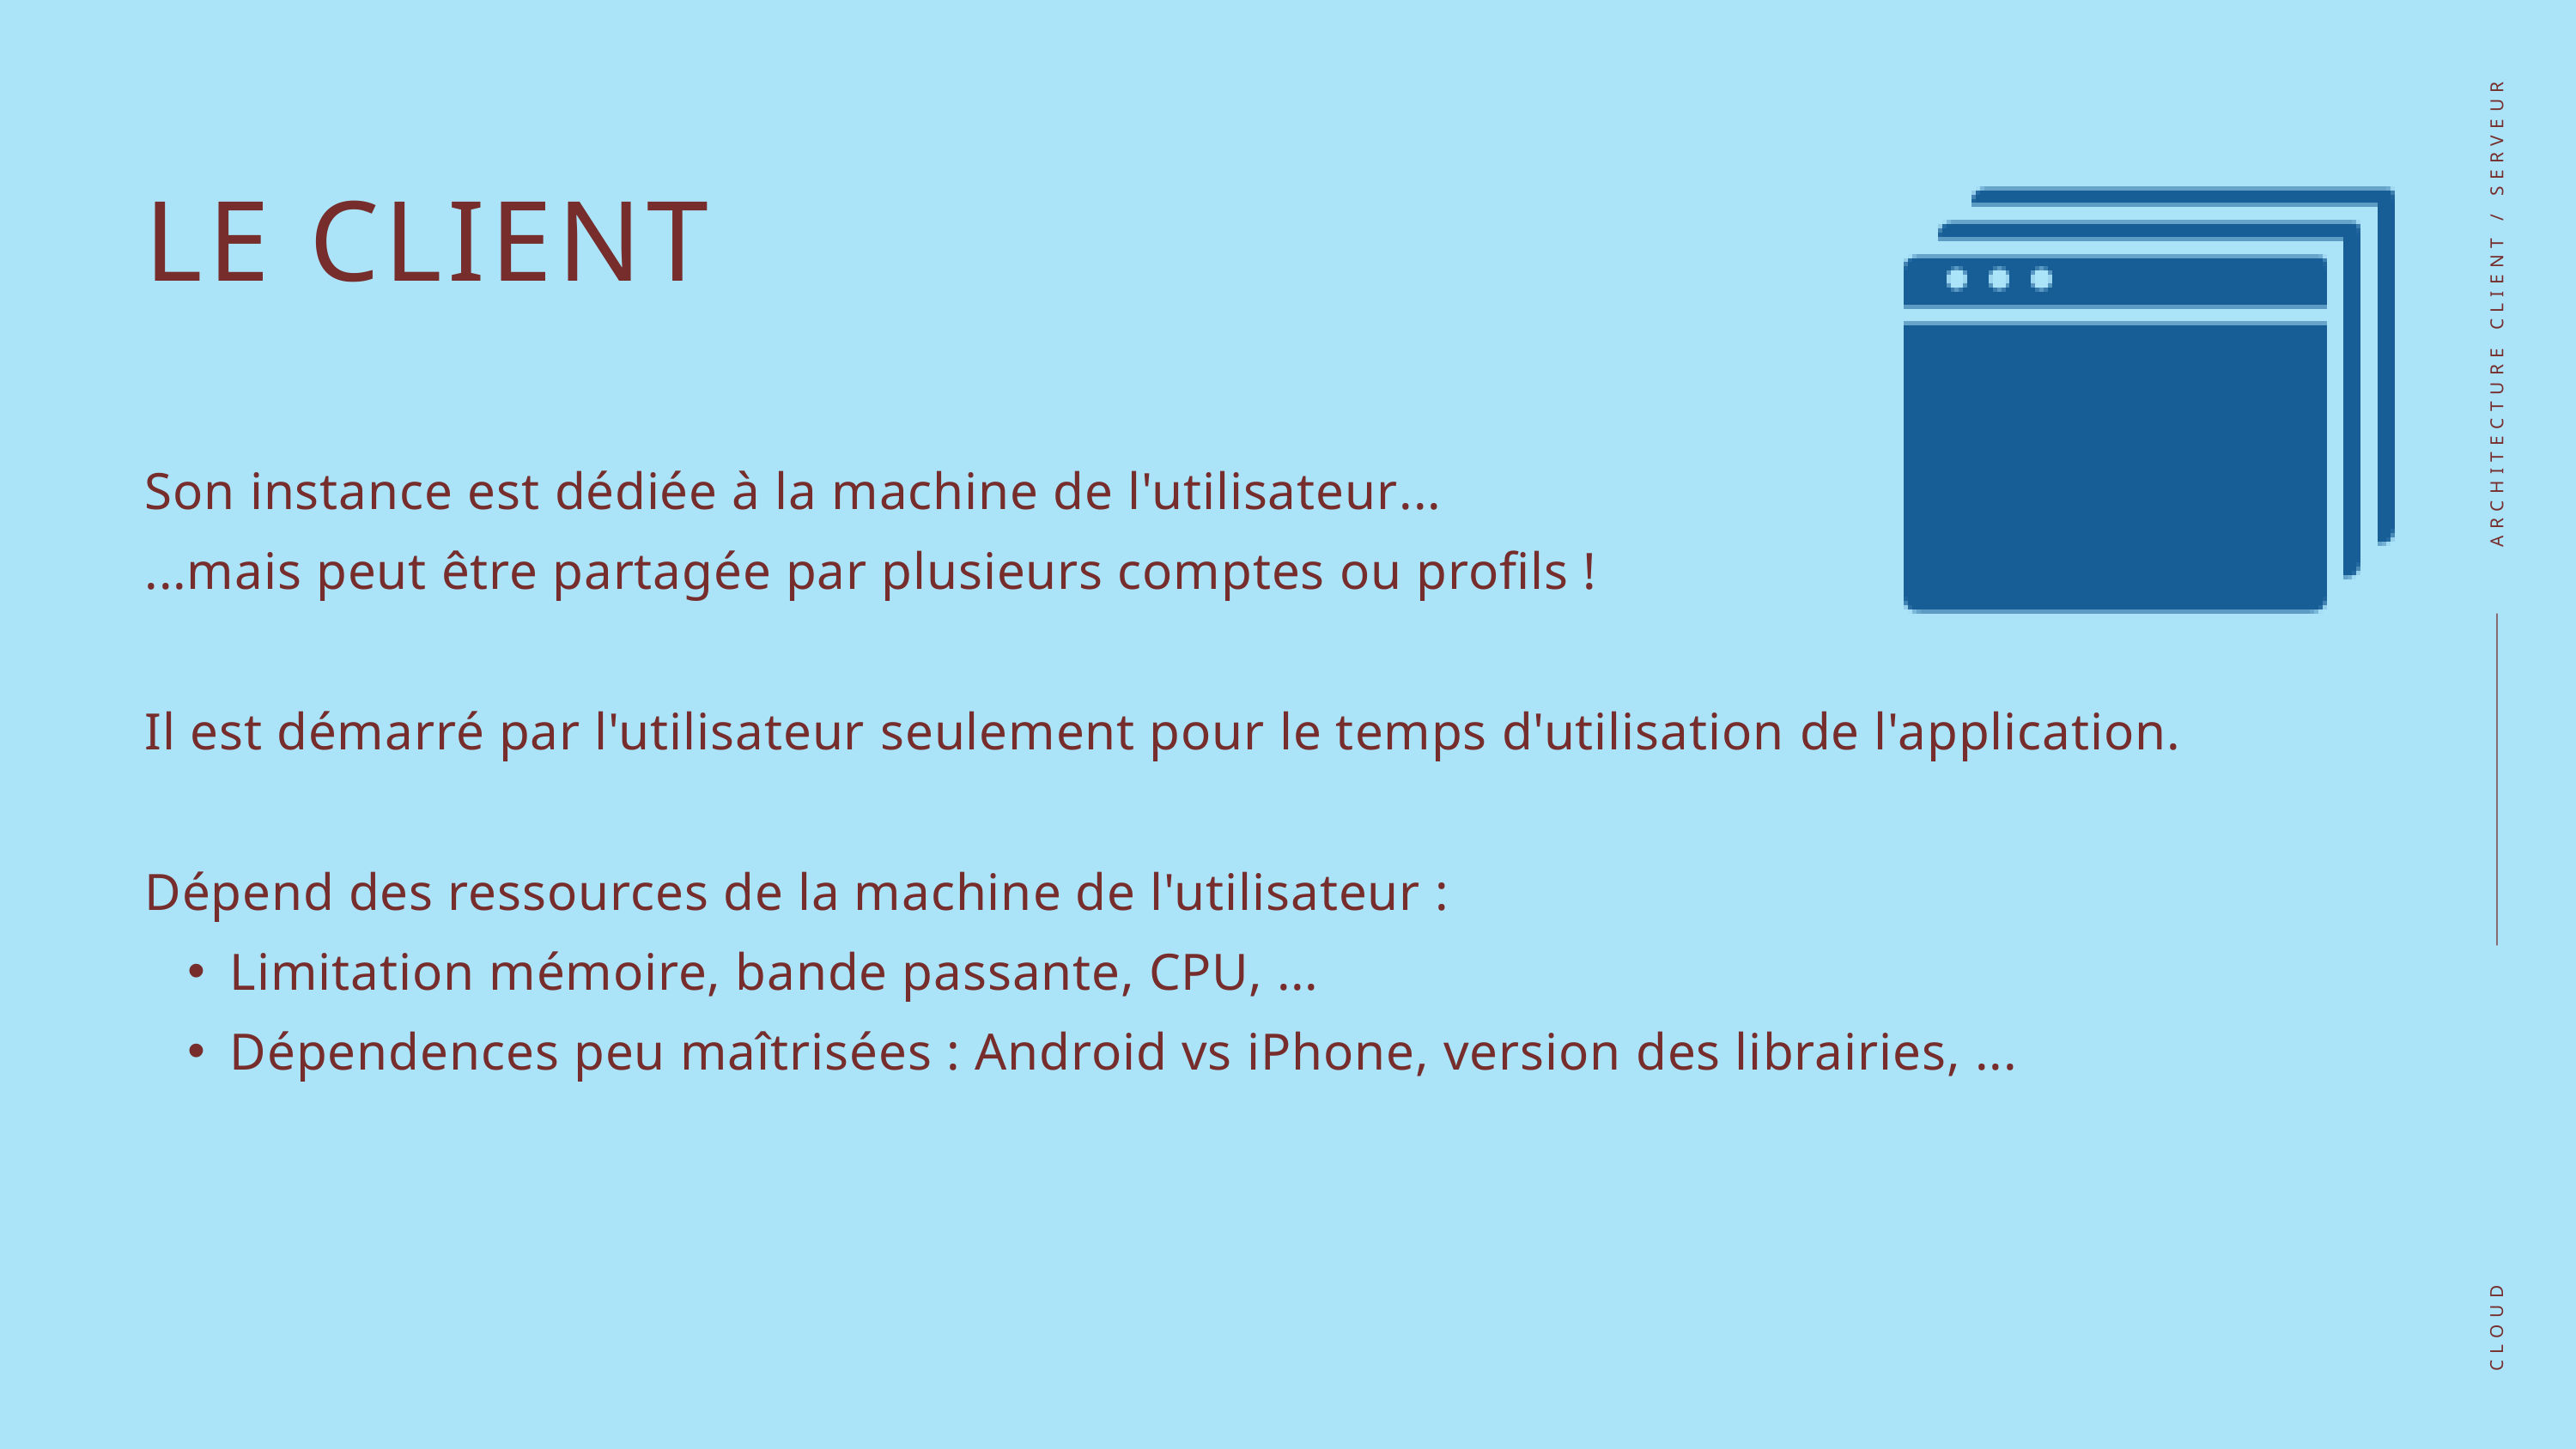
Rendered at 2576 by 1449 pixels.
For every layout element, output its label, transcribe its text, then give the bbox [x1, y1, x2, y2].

text_box ARCHITECTURE CLIENT / SERVEUR [2486, 82, 2507, 614]
picture [1896, 144, 2395, 614]
text_box CLOUD [2486, 925, 2506, 1372]
text_box Son instance est dédiée à la machine de l'utilisateur... ...mais peut être partagée par plusieurs comptes ou profils ! Il est démarré par l'utilisateur seulement pour le temps d'utilisation de l'application. Dépend des ressources de la machine de l'utilisateur : Limitation mémoire, bande passante, CPU, ... Dépendences peu maîtrisées : Android vs iPhone, version des librairies, ... [144, 439, 2431, 1081]
text_box LE CLIENT [144, 180, 1896, 304]
